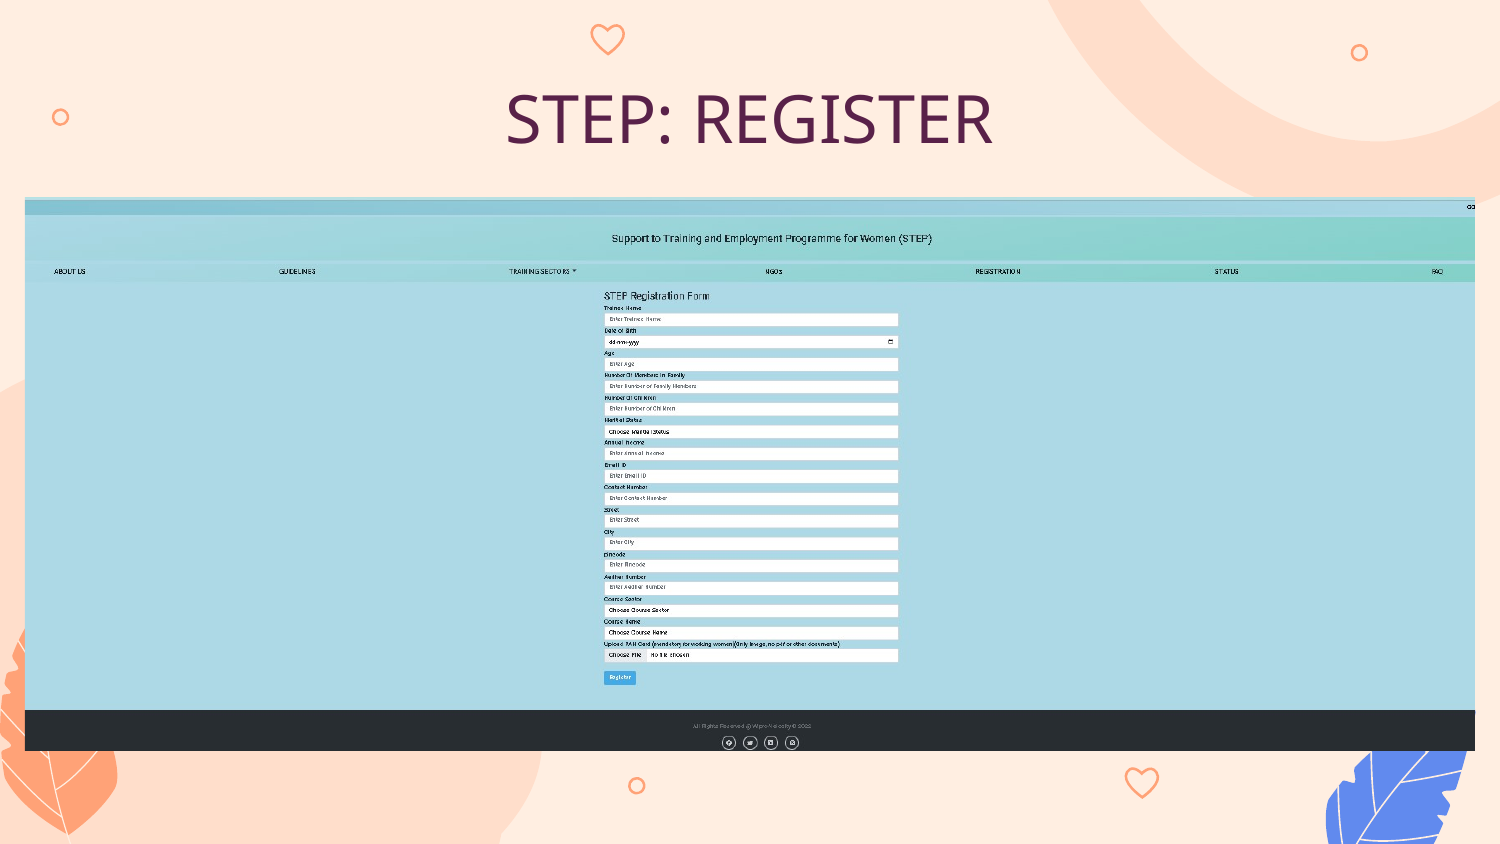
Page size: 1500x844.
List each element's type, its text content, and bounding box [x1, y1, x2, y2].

title STEP: REGISTER [118, 61, 1382, 173]
picture [24, 197, 1476, 751]
